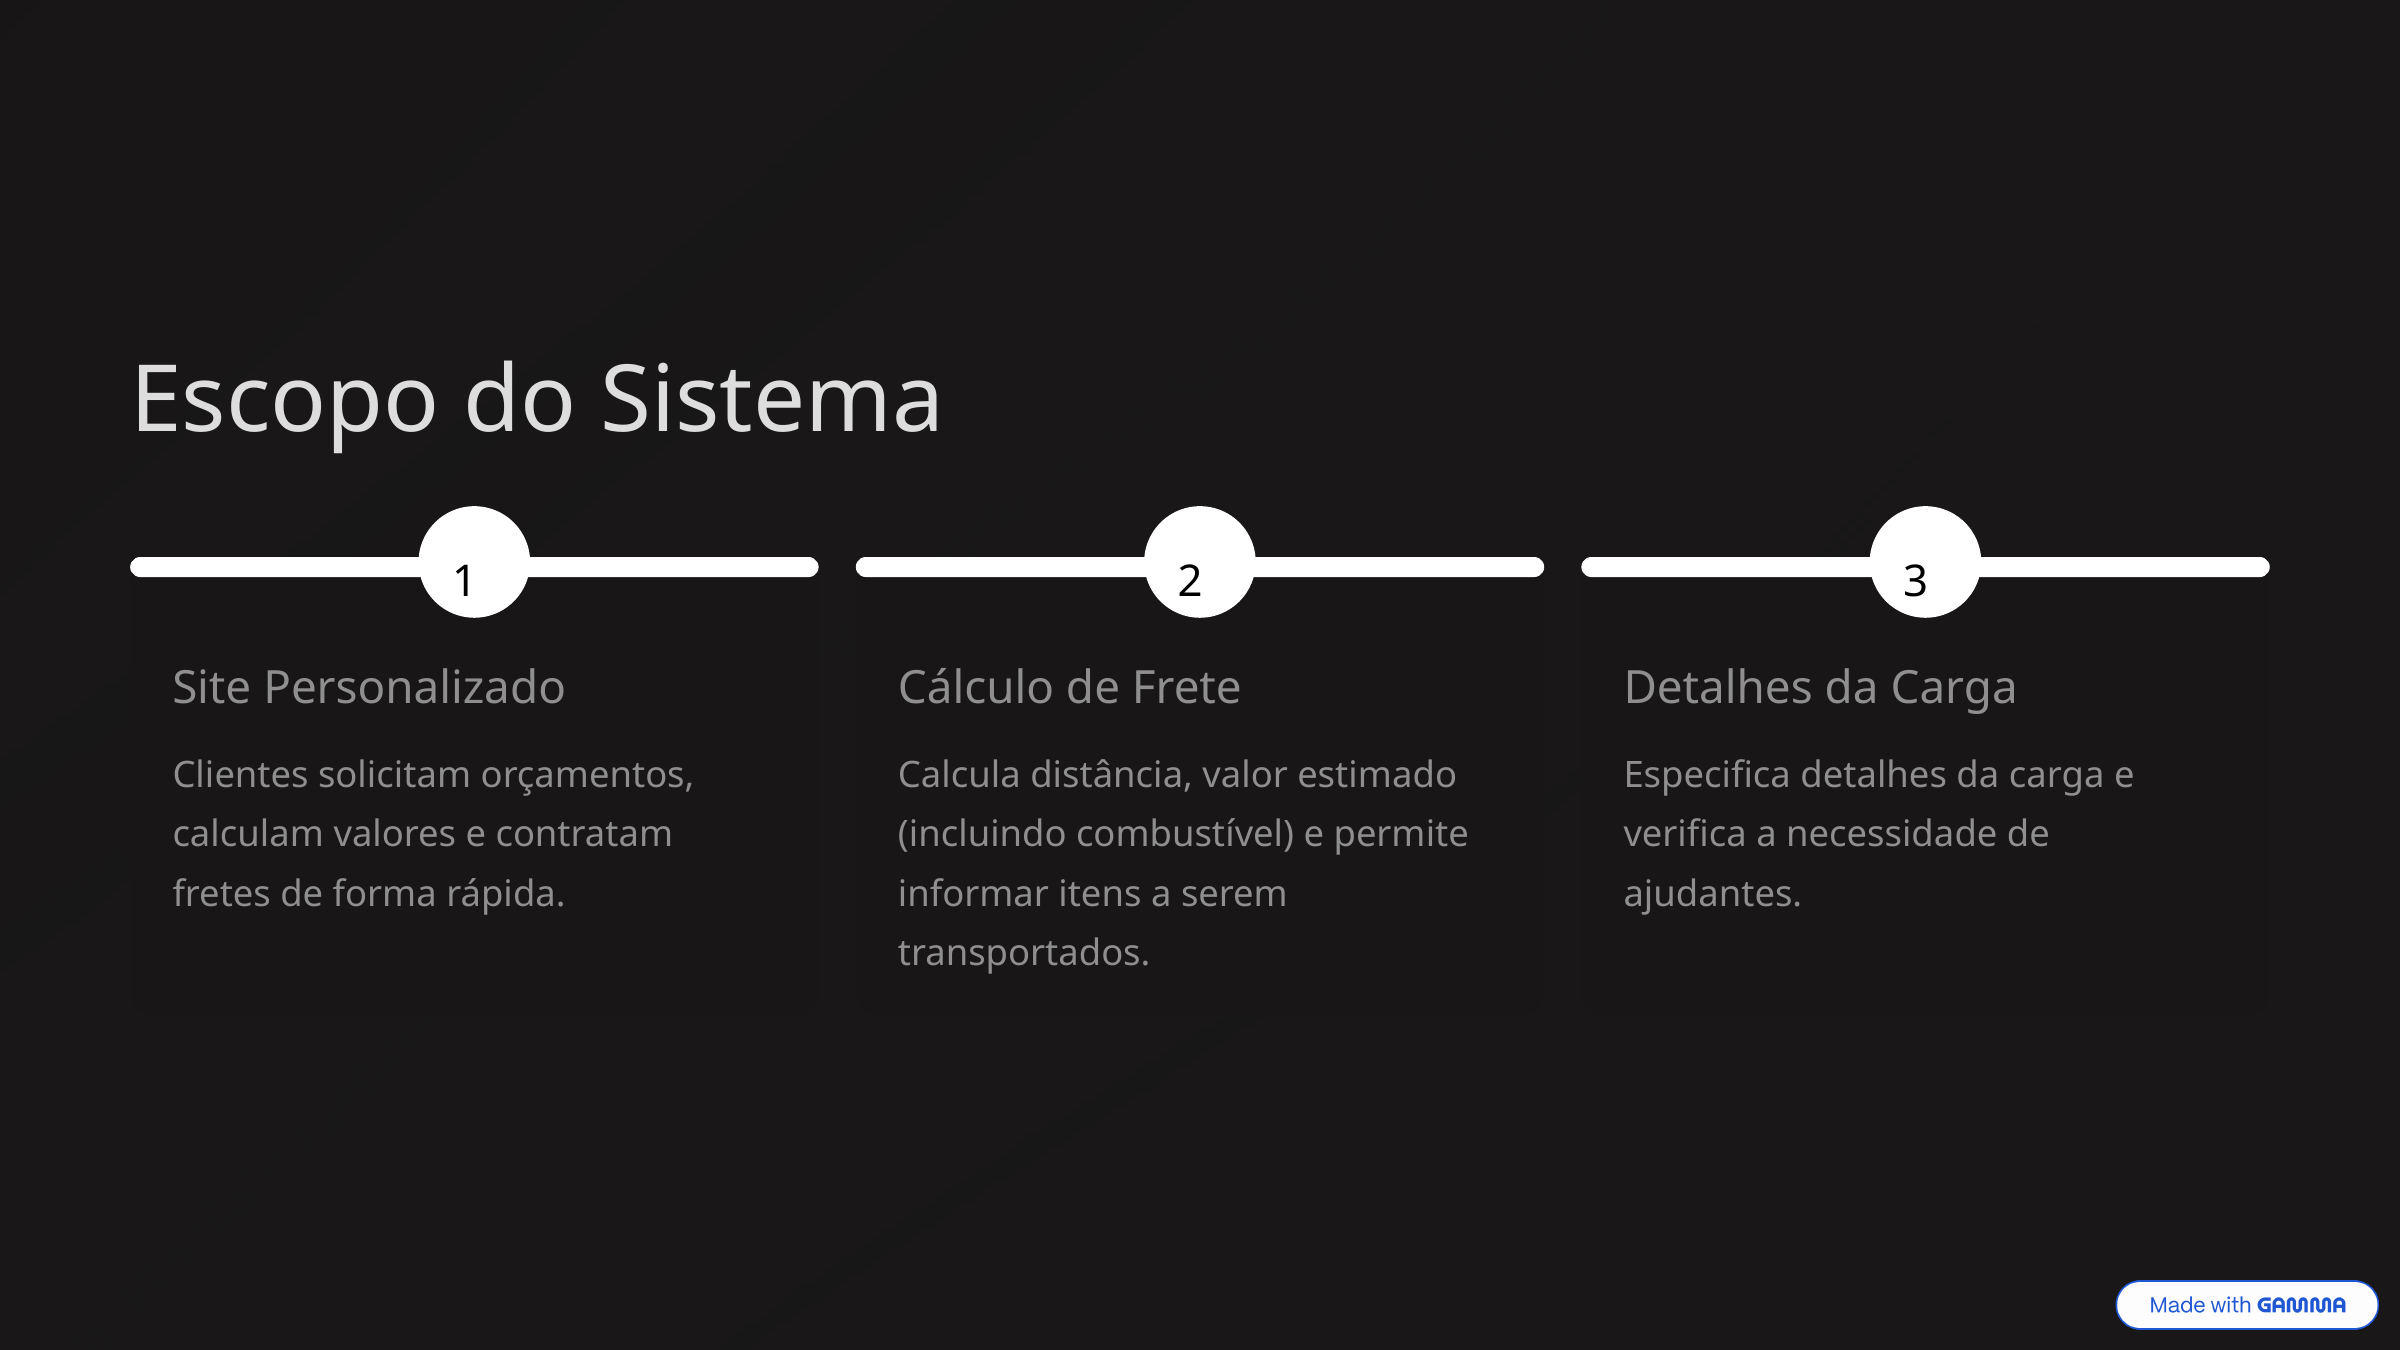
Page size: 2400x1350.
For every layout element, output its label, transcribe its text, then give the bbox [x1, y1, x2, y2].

text_box [855, 557, 1146, 578]
text_box [1144, 506, 1256, 618]
text_box Detalhes da Carga [1623, 654, 2089, 714]
text_box [1980, 557, 2270, 578]
text_box [1254, 557, 1545, 578]
text_box [855, 574, 1545, 1016]
text_box 1 [452, 534, 497, 590]
text_box Calcula distância, valor estimado (incluindo combustível) e permite informar itens a serem transportados. [897, 735, 1502, 974]
picture [2106, 1271, 2389, 1339]
text_box [1581, 557, 1871, 578]
text_box [130, 574, 819, 1016]
text_box Cálculo de Frete [897, 654, 1363, 714]
text_box Clientes solicitam orçamentos, calculam valores e contratam fretes de forma rápida. [172, 735, 777, 914]
text_box [1581, 574, 2270, 1016]
text_box Escopo do Sistema [130, 334, 1061, 451]
text_box 3 [1903, 534, 1948, 590]
text_box [418, 506, 531, 618]
text_box 2 [1177, 534, 1223, 590]
text_box [1869, 506, 1982, 618]
text_box [130, 557, 420, 578]
text_box Especifica detalhes da carga e verifica a necessidade de ajudantes. [1623, 735, 2228, 855]
text_box Site Personalizado [172, 654, 638, 714]
text_box [529, 557, 819, 578]
